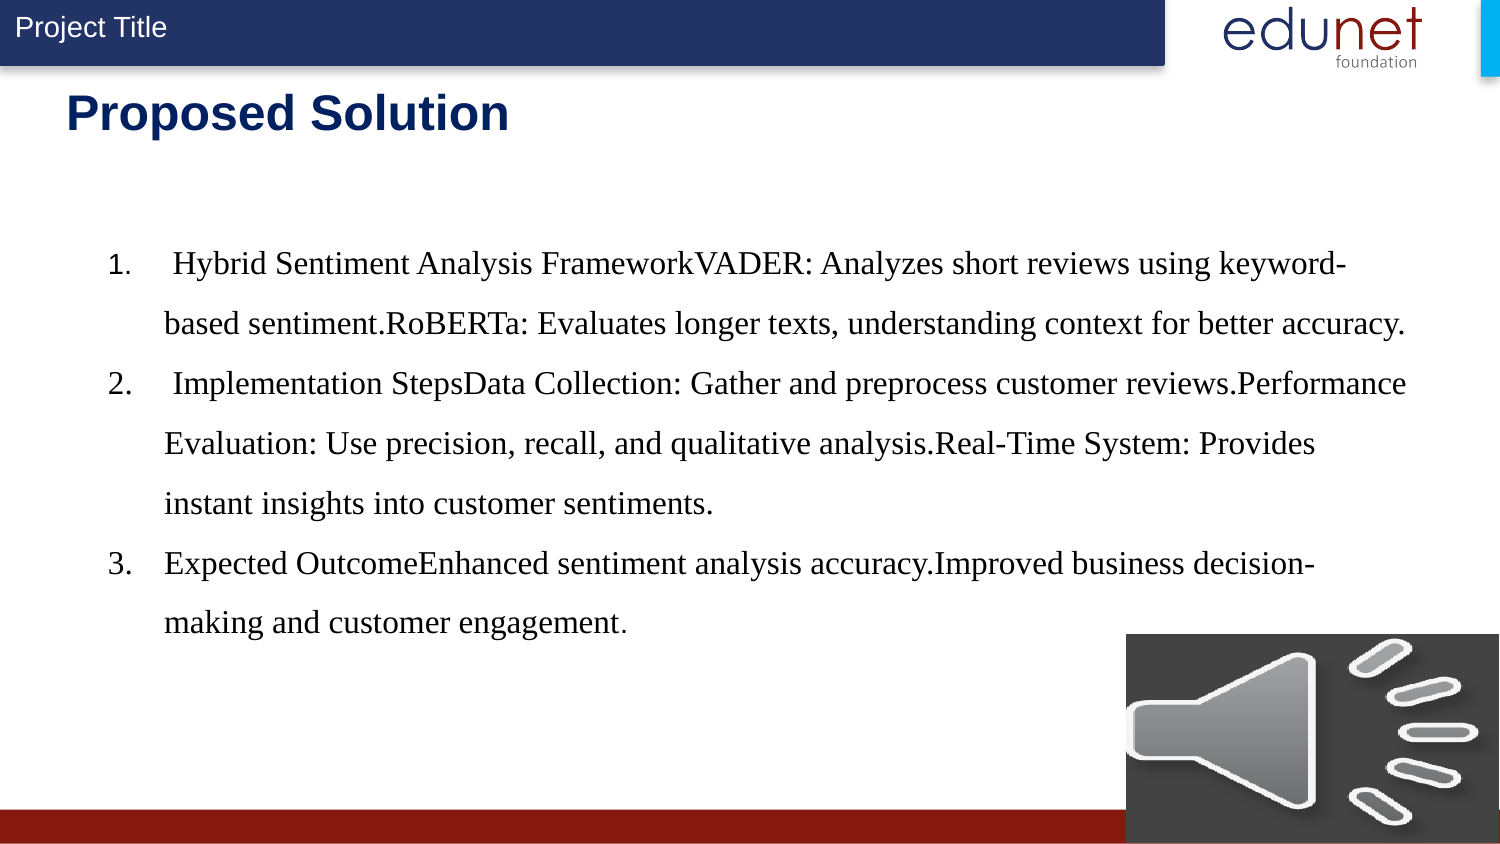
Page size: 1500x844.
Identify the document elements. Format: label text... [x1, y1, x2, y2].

title Proposed Solution [51, 72, 1449, 229]
text_box Hybrid Sentiment Analysis FrameworkVADER: Analyzes short reviews using keyword-based sentiment.RoBERTa: Evaluates longer texts, understanding context for better accuracy. Implementation StepsData Collection: Gather and preprocess customer reviews.Performance Evaluation: Use precision, recall, and qualitative analysis.Real-Time System: Provides instant insights into customer sentiments. Expected OutcomeEnhanced sentiment analysis accuracy.Improved business decision-making and customer engagement. [93, 214, 1425, 648]
picture [1124, 632, 1500, 844]
picture [1219, 4, 1424, 72]
